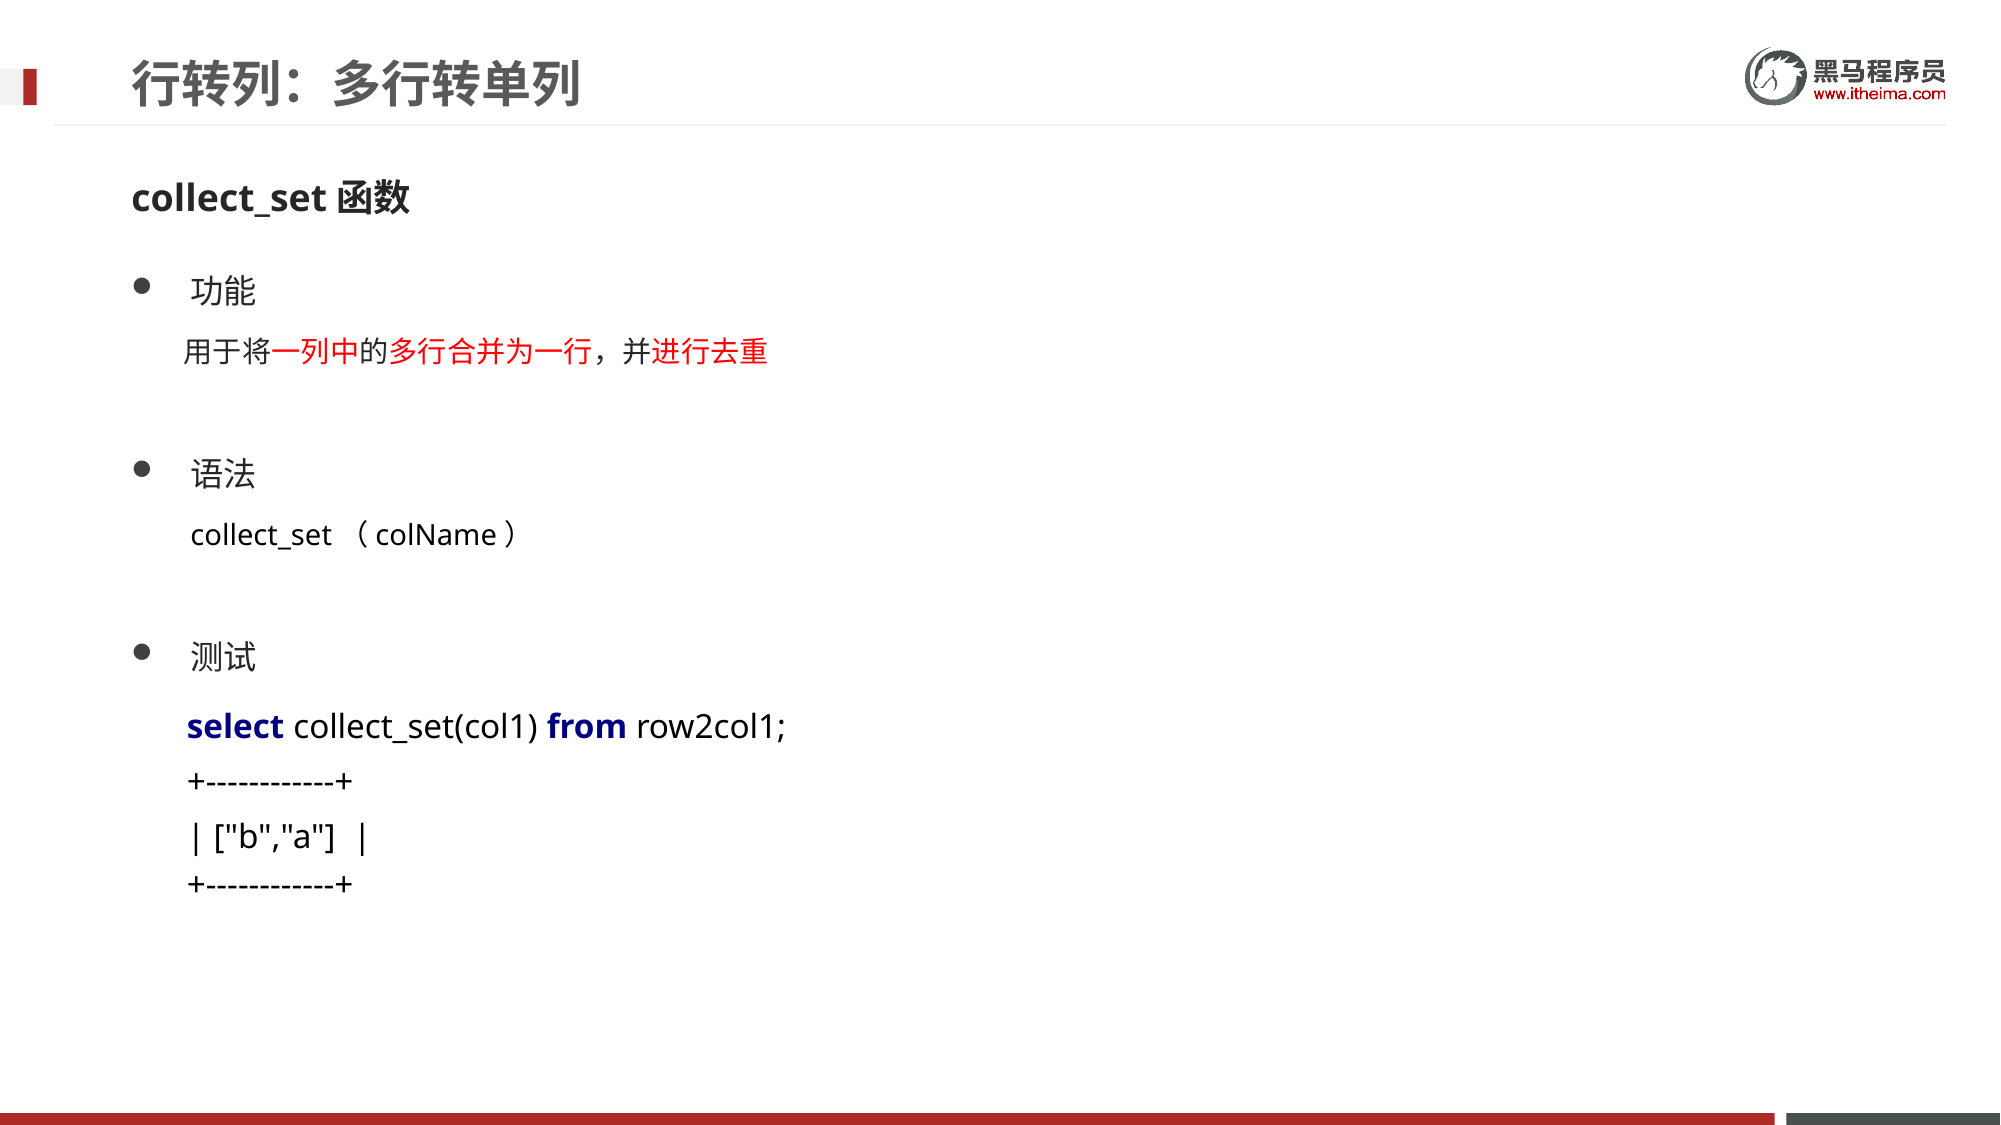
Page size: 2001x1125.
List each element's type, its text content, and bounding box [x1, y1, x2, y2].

picture [1744, 46, 1946, 106]
title 行转列：多行转单列 [116, 40, 1556, 125]
text_box select collect_set(col1) from row2col1; +------------+ | ["b","a"] | +------------+ [172, 698, 1173, 911]
list 功能 用于将一列中的多行合并为一行，并进行去重 语法 collect_set（colName） 测试 [116, 242, 1880, 1125]
list collect_set函数 [116, 154, 1880, 239]
